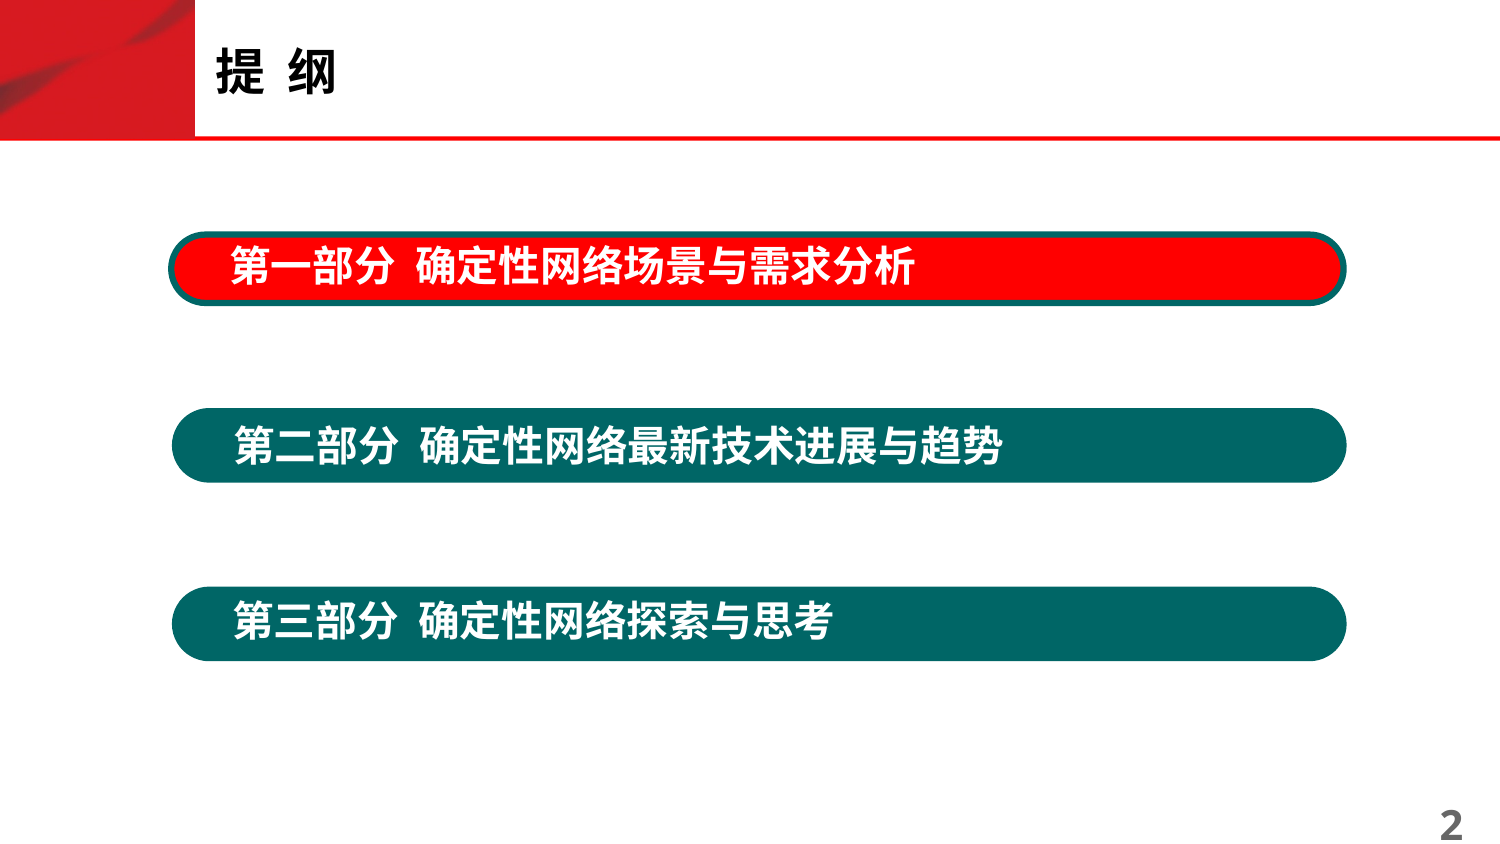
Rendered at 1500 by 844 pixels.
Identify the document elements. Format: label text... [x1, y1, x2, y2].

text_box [174, 410, 1344, 488]
picture [0, 0, 195, 139]
title 提 纲 [199, 30, 1016, 111]
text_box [174, 587, 1344, 659]
text_box 2 [1387, 790, 1500, 844]
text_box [170, 232, 1344, 311]
